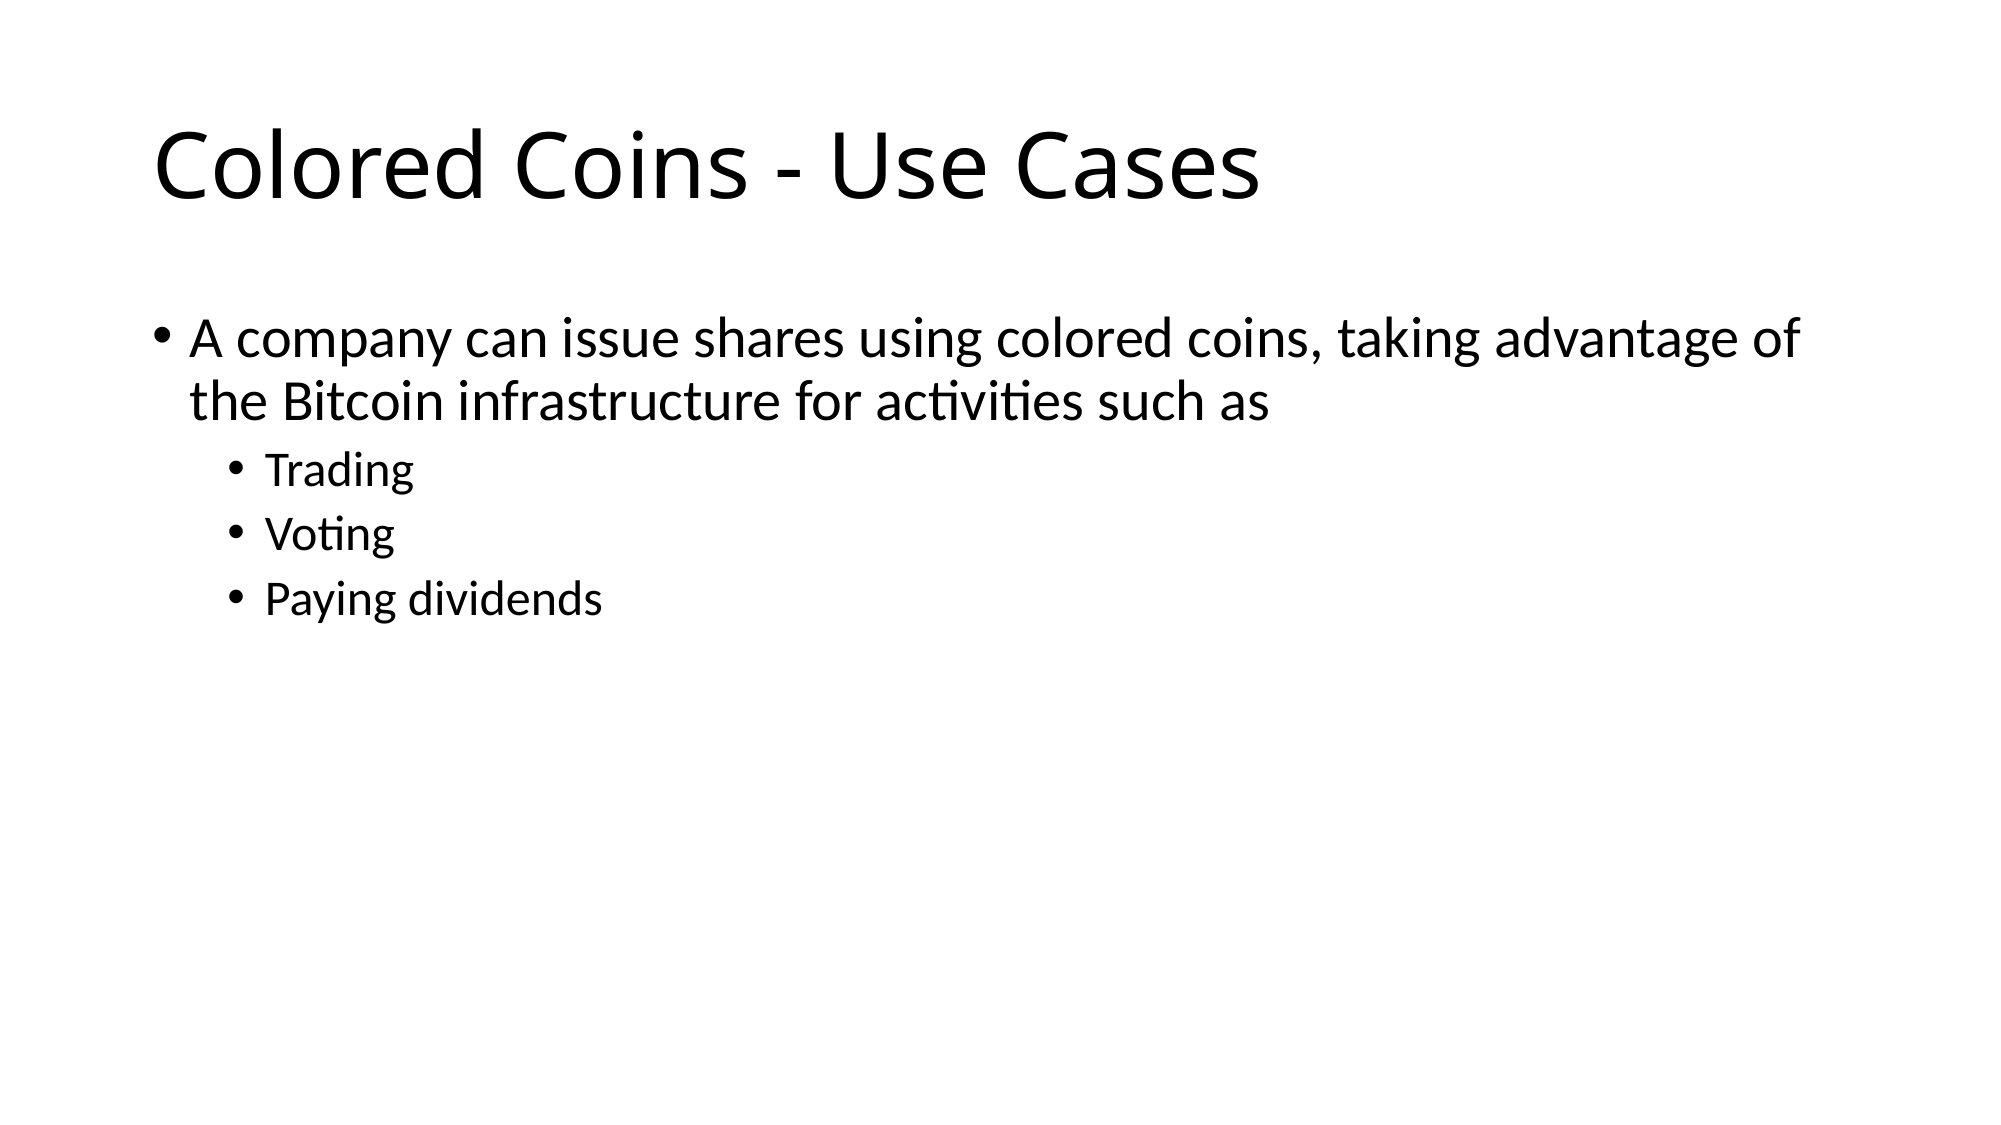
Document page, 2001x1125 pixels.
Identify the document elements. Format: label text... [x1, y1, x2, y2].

list A company can issue shares using colored coins, taking advantage of the Bitcoin infrastructure for activities such as Trading Voting Paying dividends [137, 299, 1863, 1014]
title Colored Coins - Use Cases [137, 59, 1863, 278]
